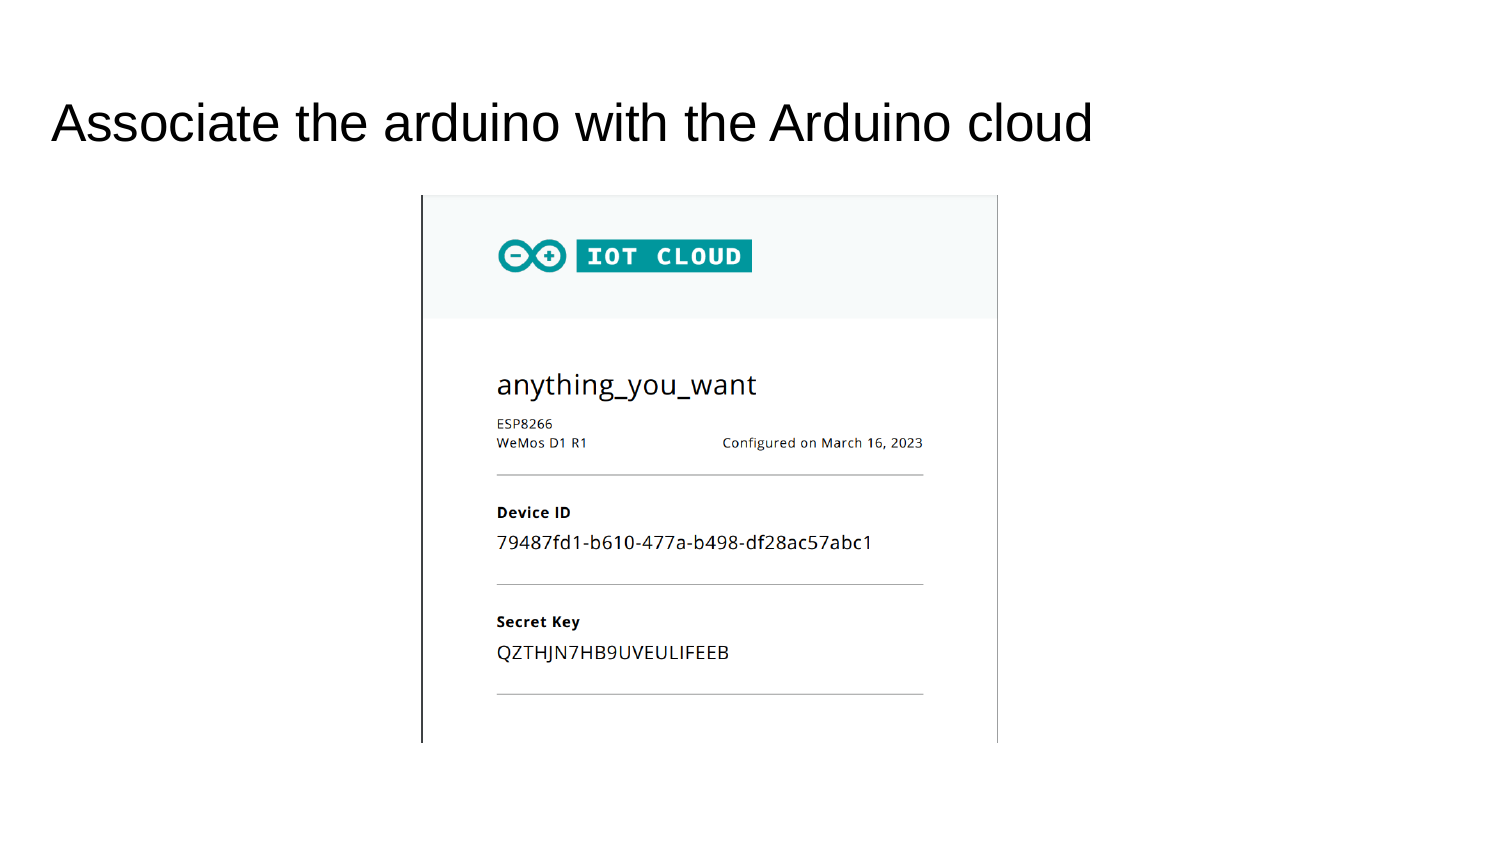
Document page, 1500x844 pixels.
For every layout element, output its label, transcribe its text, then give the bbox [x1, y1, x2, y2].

picture [420, 195, 999, 744]
title Associate the arduino with the Arduino cloud [51, 72, 1449, 167]
